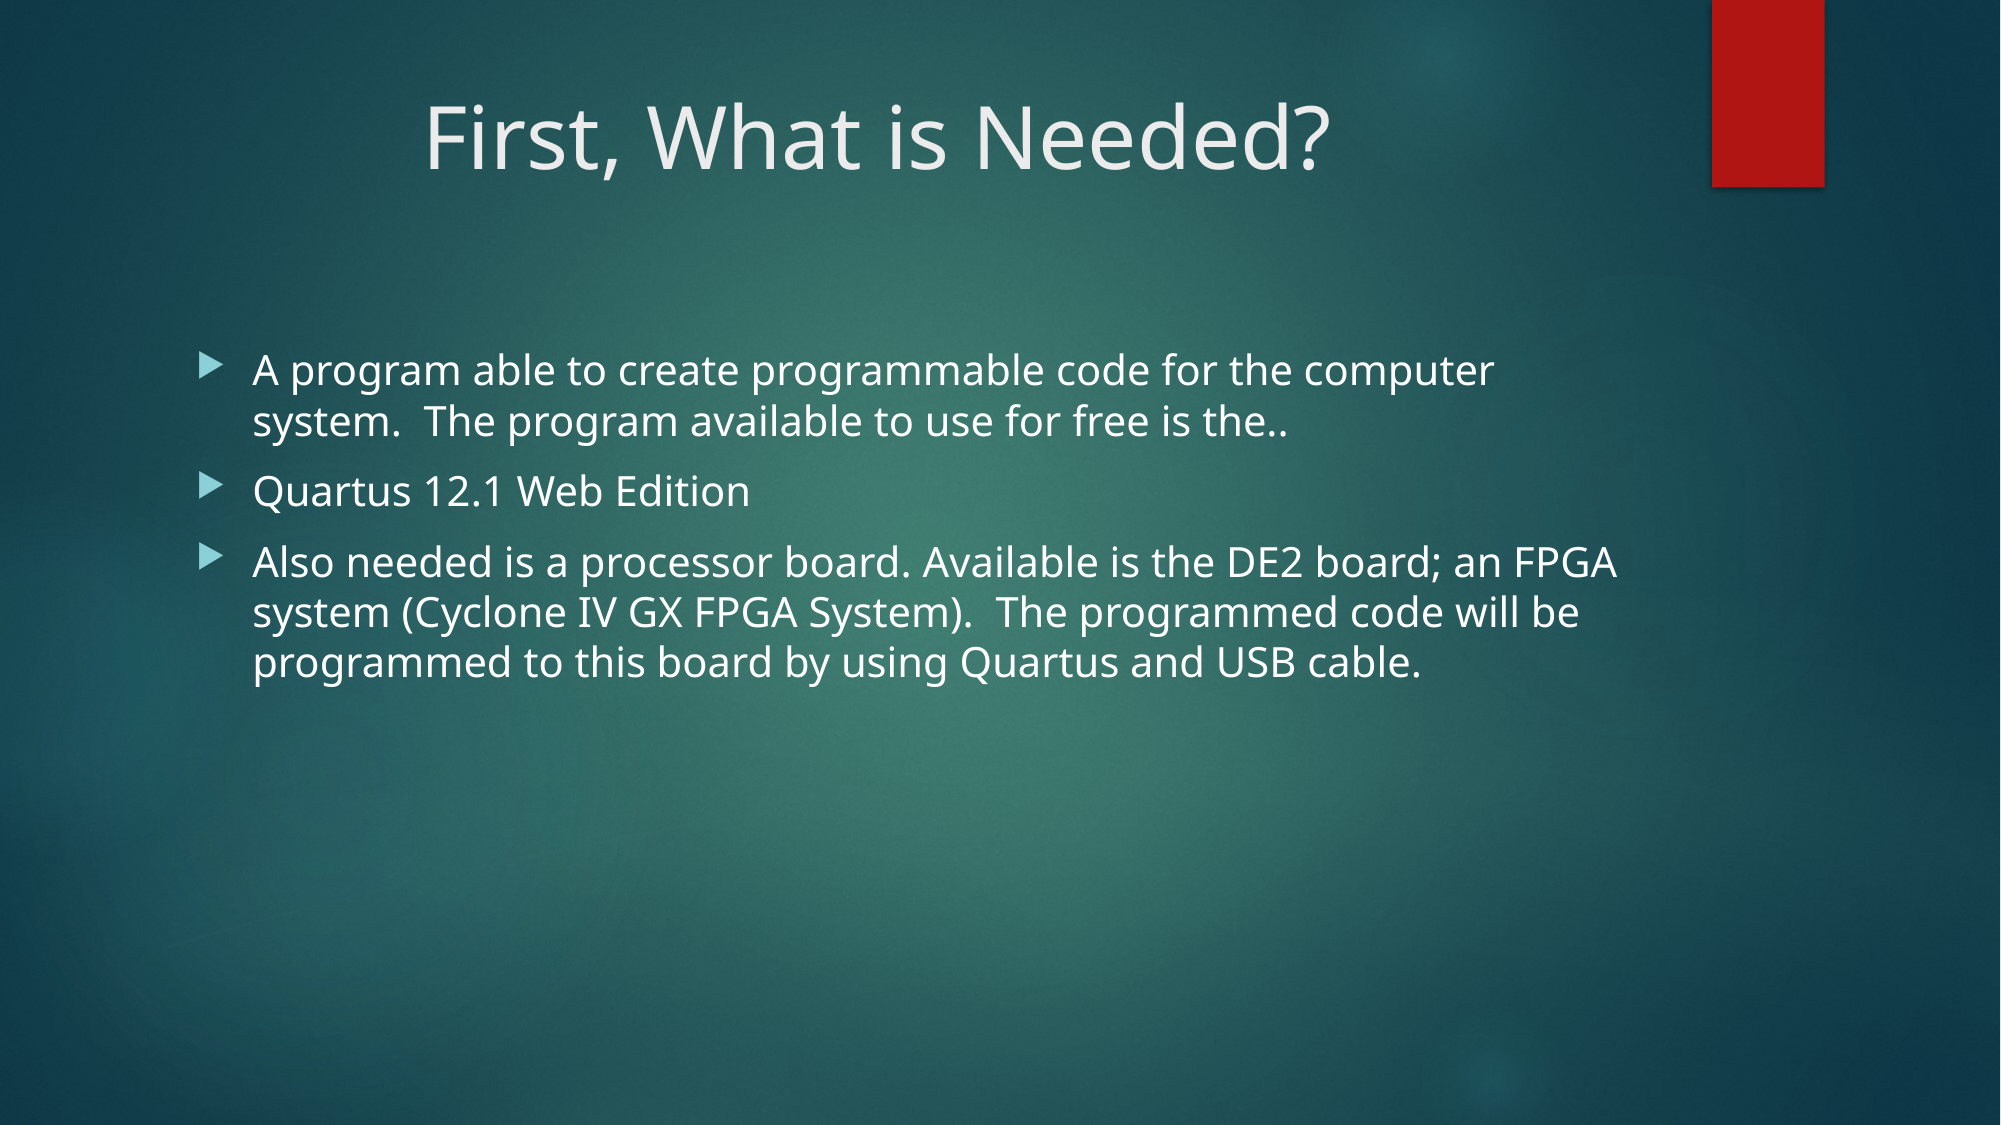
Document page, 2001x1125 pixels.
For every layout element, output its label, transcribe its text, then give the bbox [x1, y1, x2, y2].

picture [0, 0, 2001, 1125]
title First, What is Needed? [106, 74, 1649, 304]
list A program able to create programmable code for the computer system. The program available to use for free is the.. Quartus 12.1 Web Edition Also needed is a processor board. Available is the DE2 board; an FPGA system (Cyclone IV GX FPGA System). The programmed code will be programmed to this board by using Quartus and USB cable. [181, 336, 1649, 1025]
